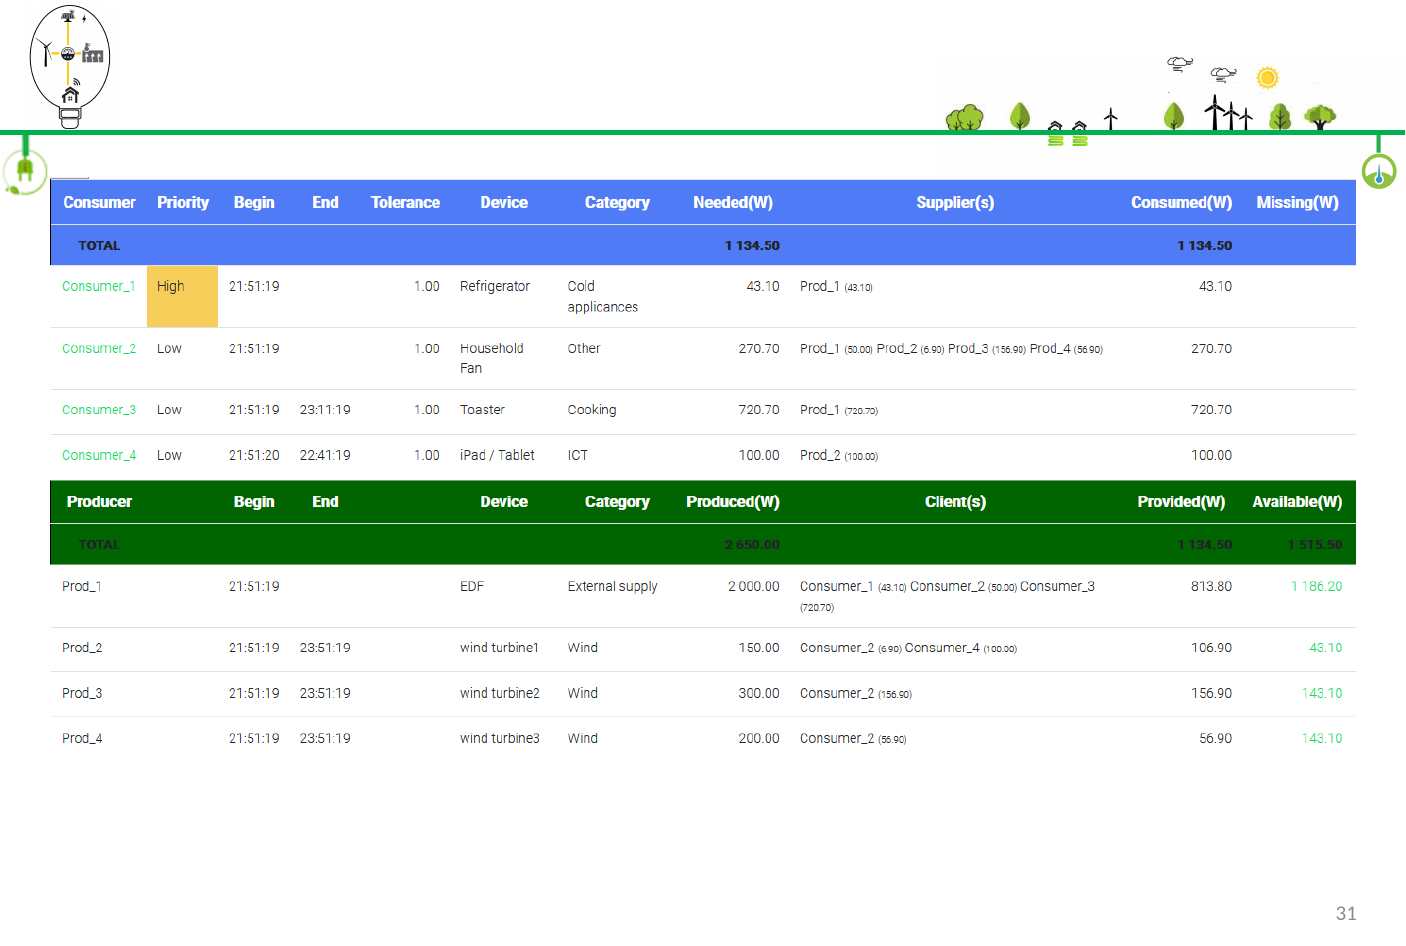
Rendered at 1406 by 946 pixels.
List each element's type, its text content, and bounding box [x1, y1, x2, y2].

slide_number 31 [1294, 889, 1373, 936]
picture [935, 55, 1406, 132]
picture [0, 133, 57, 200]
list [49, 177, 1356, 767]
picture [23, 3, 117, 132]
picture [935, 133, 1406, 194]
